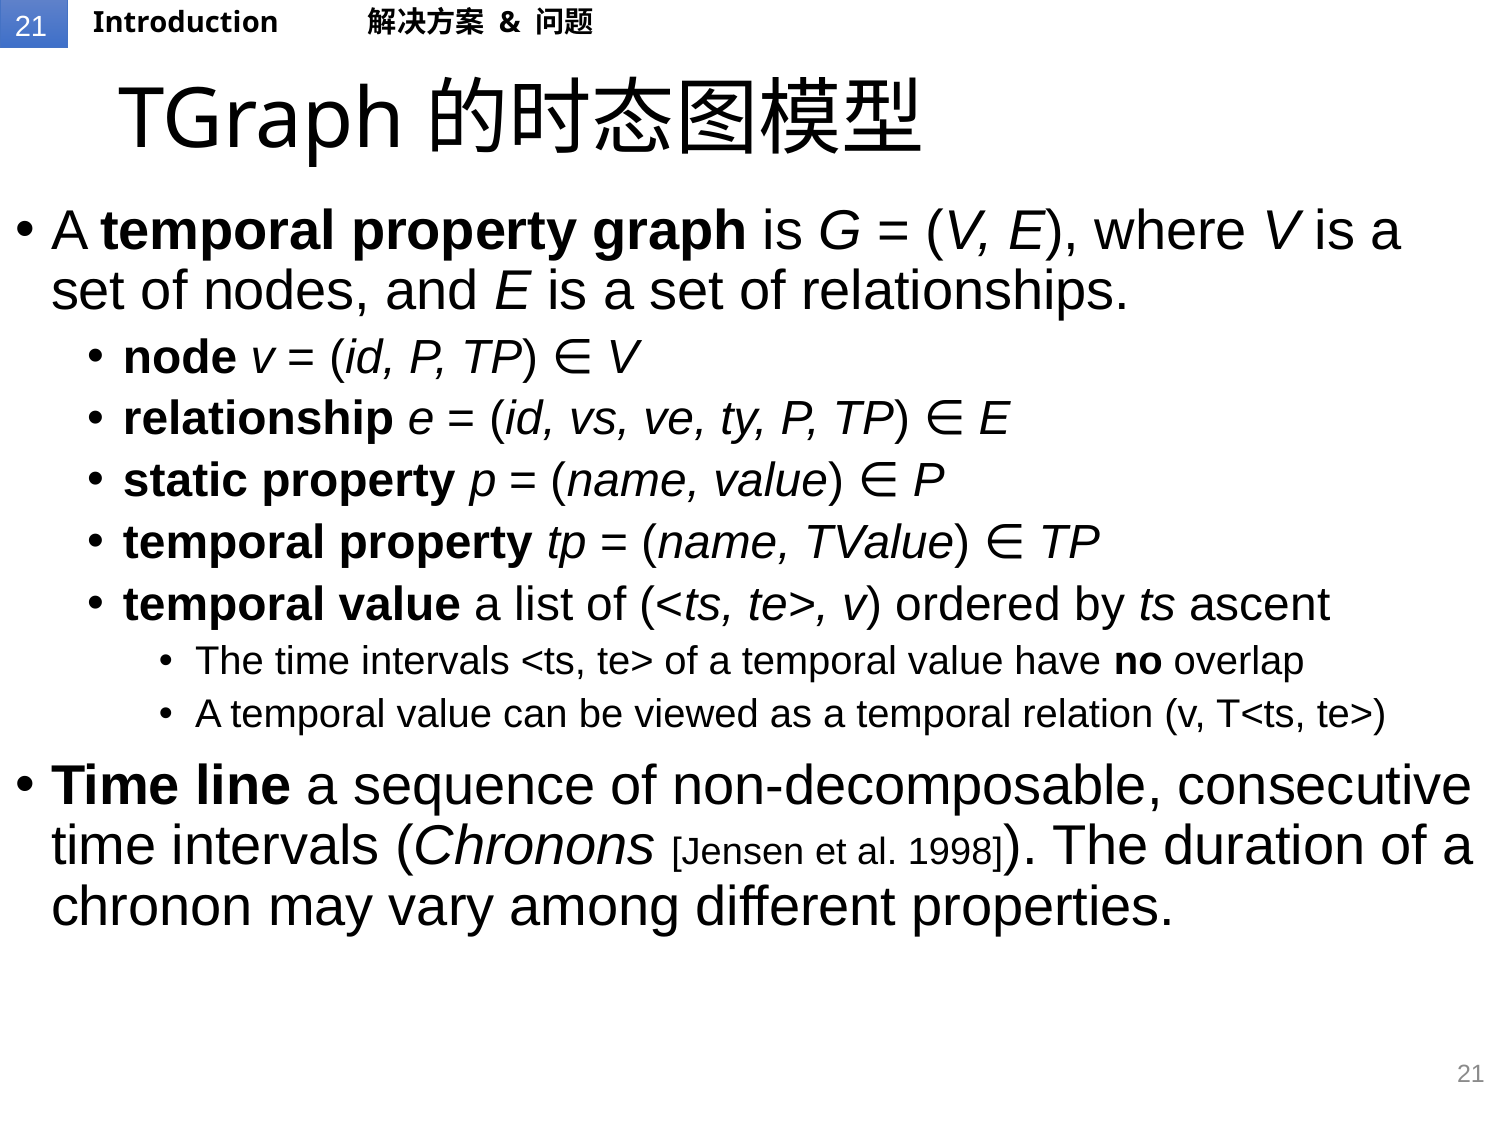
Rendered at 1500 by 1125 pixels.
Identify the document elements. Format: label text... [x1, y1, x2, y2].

list Introduction [78, 0, 352, 48]
list A temporal property graph is G = (V, E), where V is a set of nodes, and E is a set of relationships. node v = (id, P, TP) ∈ V relationship e = (id, vs, ve, ty, P, TP) ∈ E static property p = (name, value) ∈ P temporal property tp = (name, TValue) ∈ TP temporal value a list of (<ts, te>, v) ordered by ts ascent The time intervals <ts, te> of a temporal value have no overlap A temporal value can be viewed as a temporal relation (v, T<ts, te>) Time line a sequence of non-decomposable, consecutive time intervals (Chronons [Jensen et al. 1998]). The duration of a chronon may vary among different properties. [0, 193, 1500, 1014]
list 解决方案 & 问题 [352, 0, 736, 48]
title TGraph的时态图模型 [103, 59, 1397, 182]
slide_number 21 [1162, 1042, 1500, 1103]
